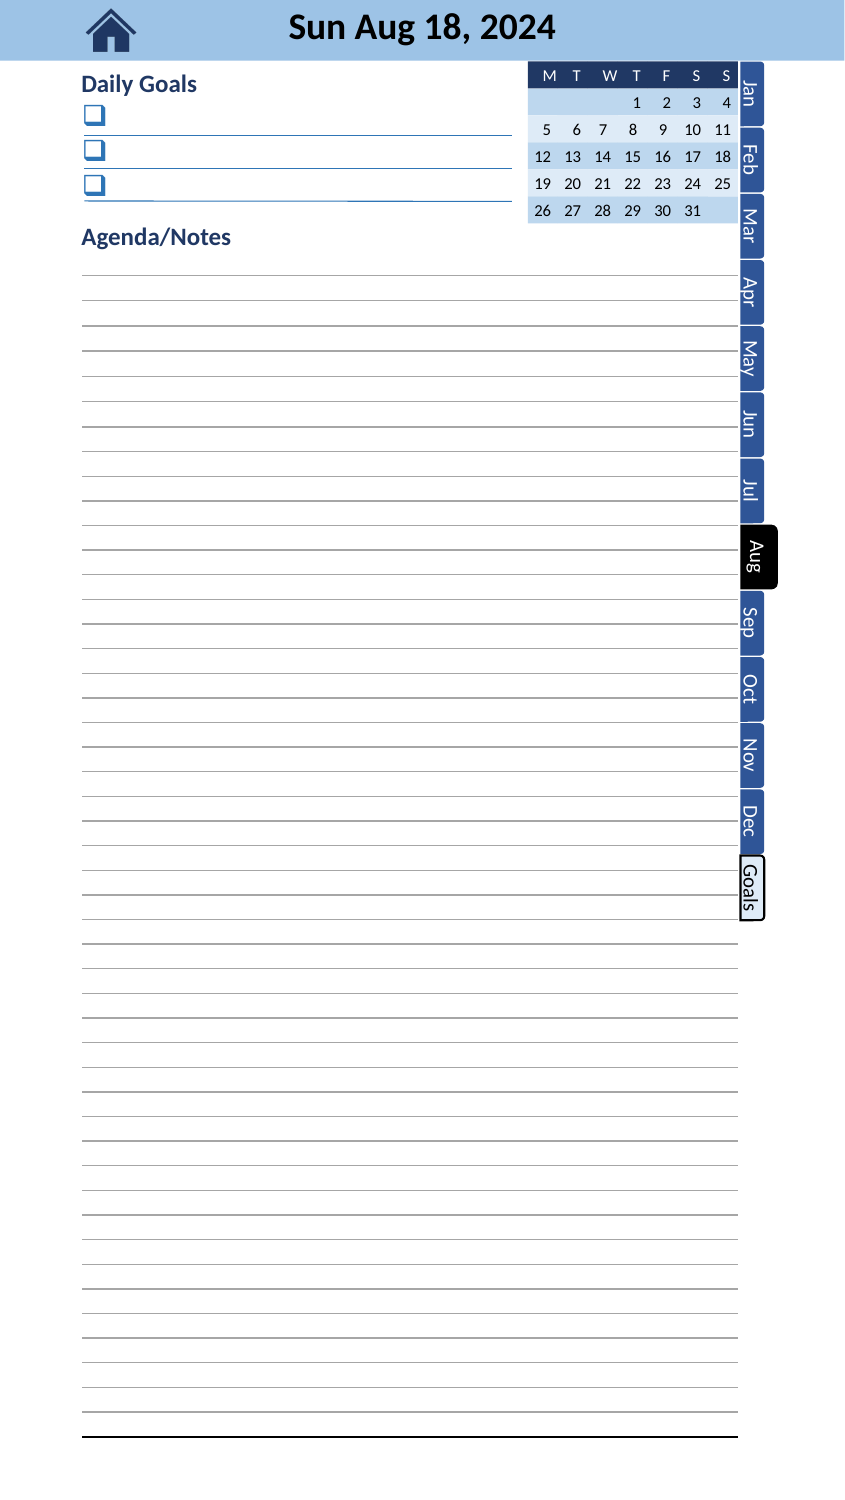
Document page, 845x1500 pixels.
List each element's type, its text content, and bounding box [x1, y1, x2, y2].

picture [82, 1, 140, 59]
list Sun Aug 18, 2024 [190, 0, 655, 61]
